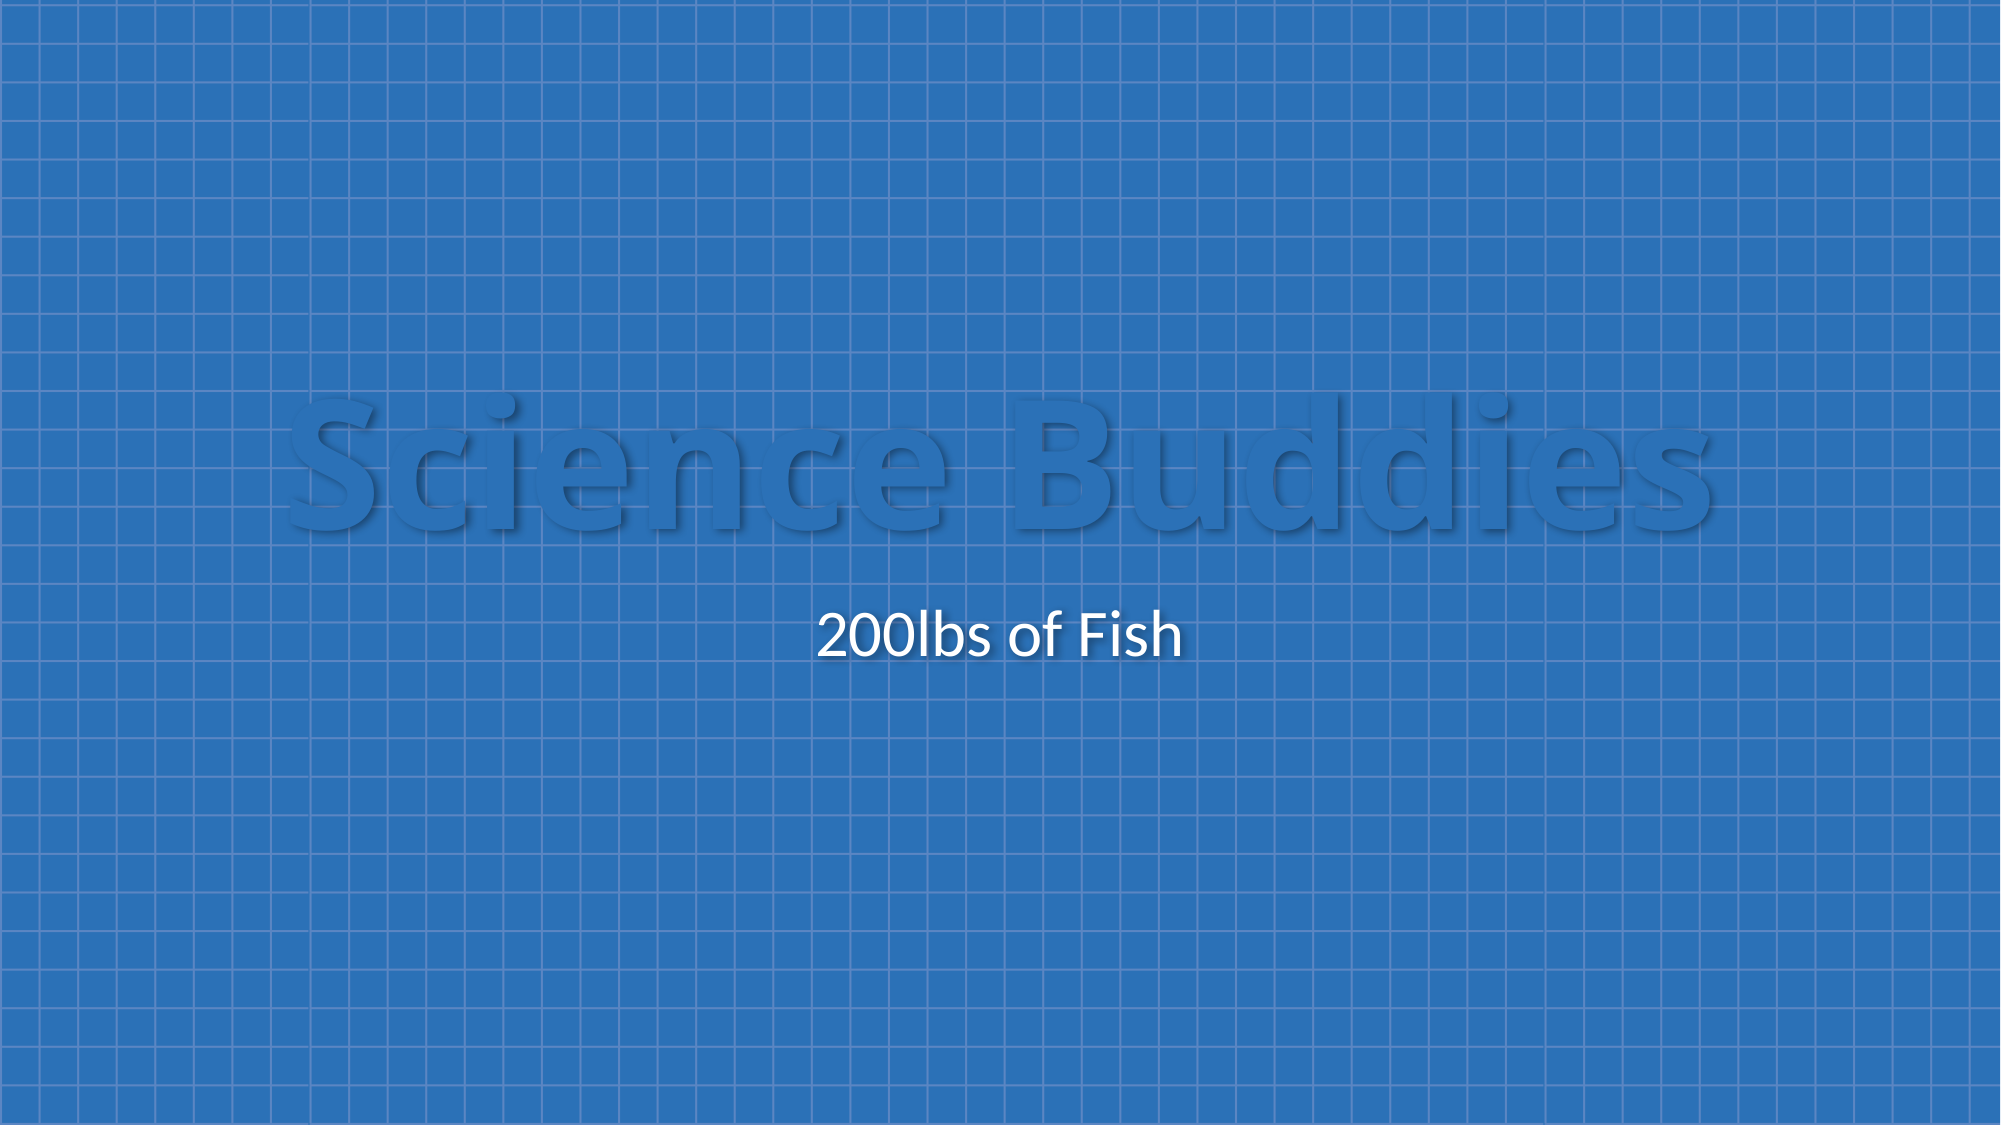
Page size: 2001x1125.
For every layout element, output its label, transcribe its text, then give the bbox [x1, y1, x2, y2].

subtitle 200lbs of Fish [249, 590, 1750, 863]
picture [0, 0, 2001, 1125]
title Science Buddies [249, 184, 1750, 576]
